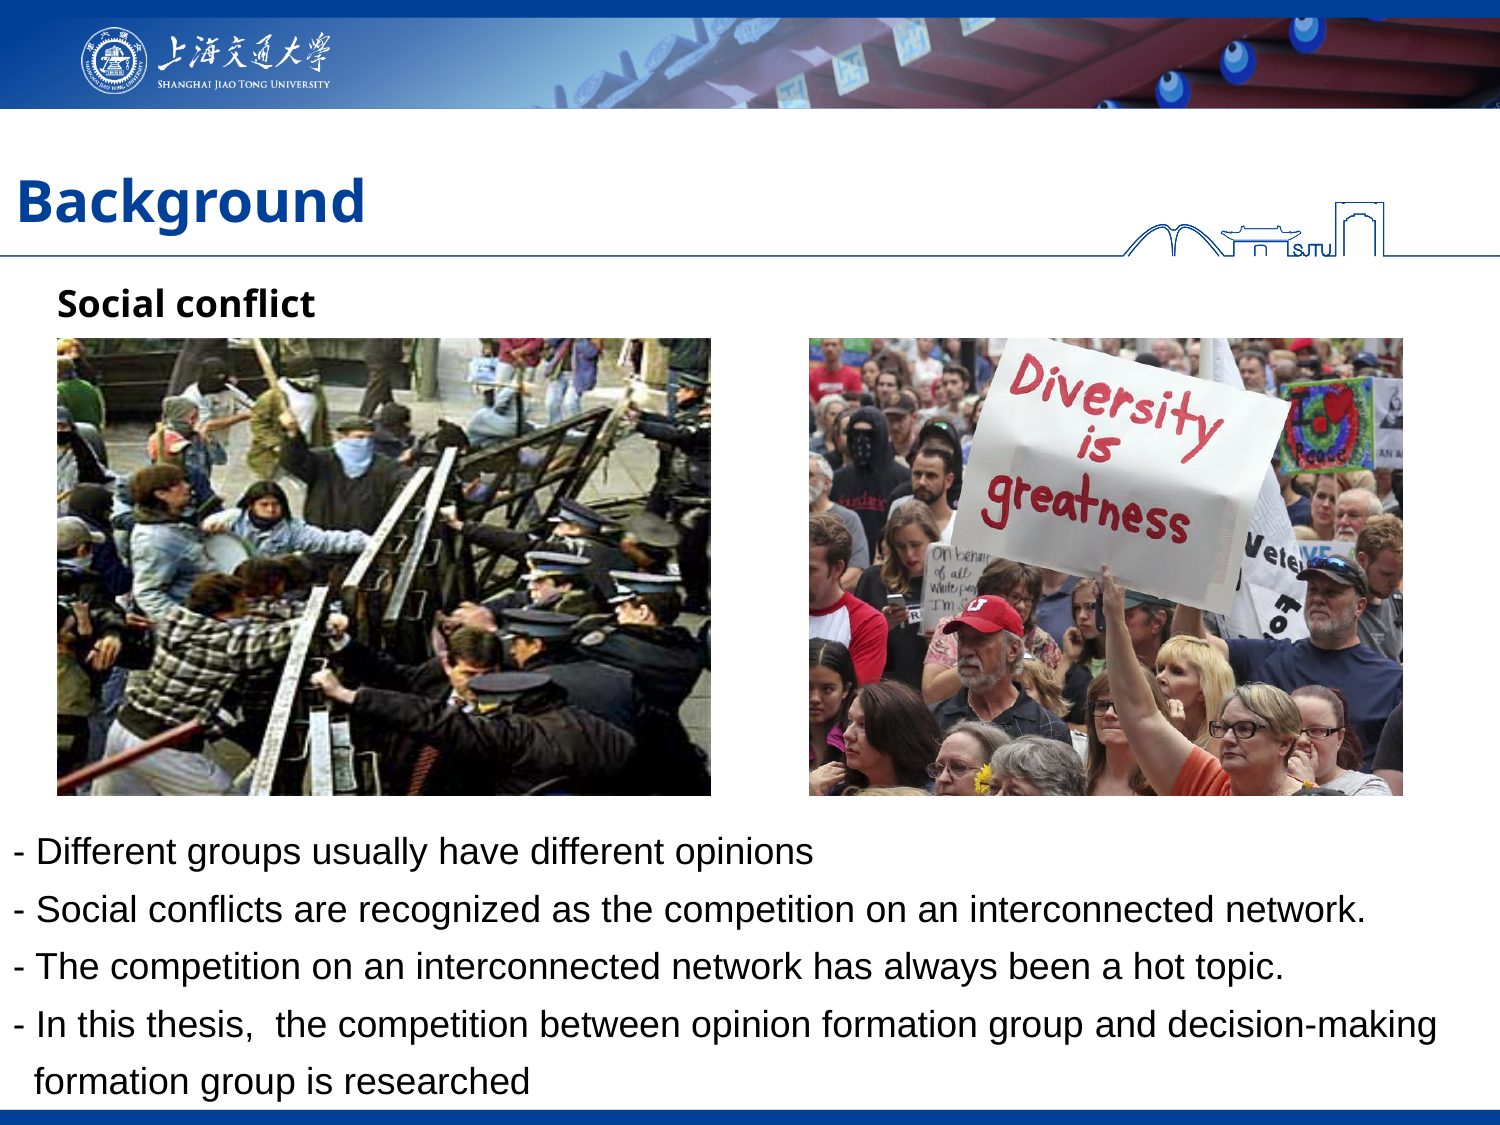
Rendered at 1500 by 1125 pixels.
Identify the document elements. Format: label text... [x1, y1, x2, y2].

picture [57, 338, 711, 796]
title Background [0, 156, 1374, 251]
picture [809, 338, 1403, 796]
text_box Social conflict [42, 234, 1455, 333]
text_box - Different groups usually have different opinions - Social conflicts are recognized as the competition on an interconnected network. - The competition on an interconnected network has always been a hot topic. - In this thesis, the competition between opinion formation group and decision-making formation group is researched [0, 819, 1500, 1125]
picture [0, 18, 1500, 109]
